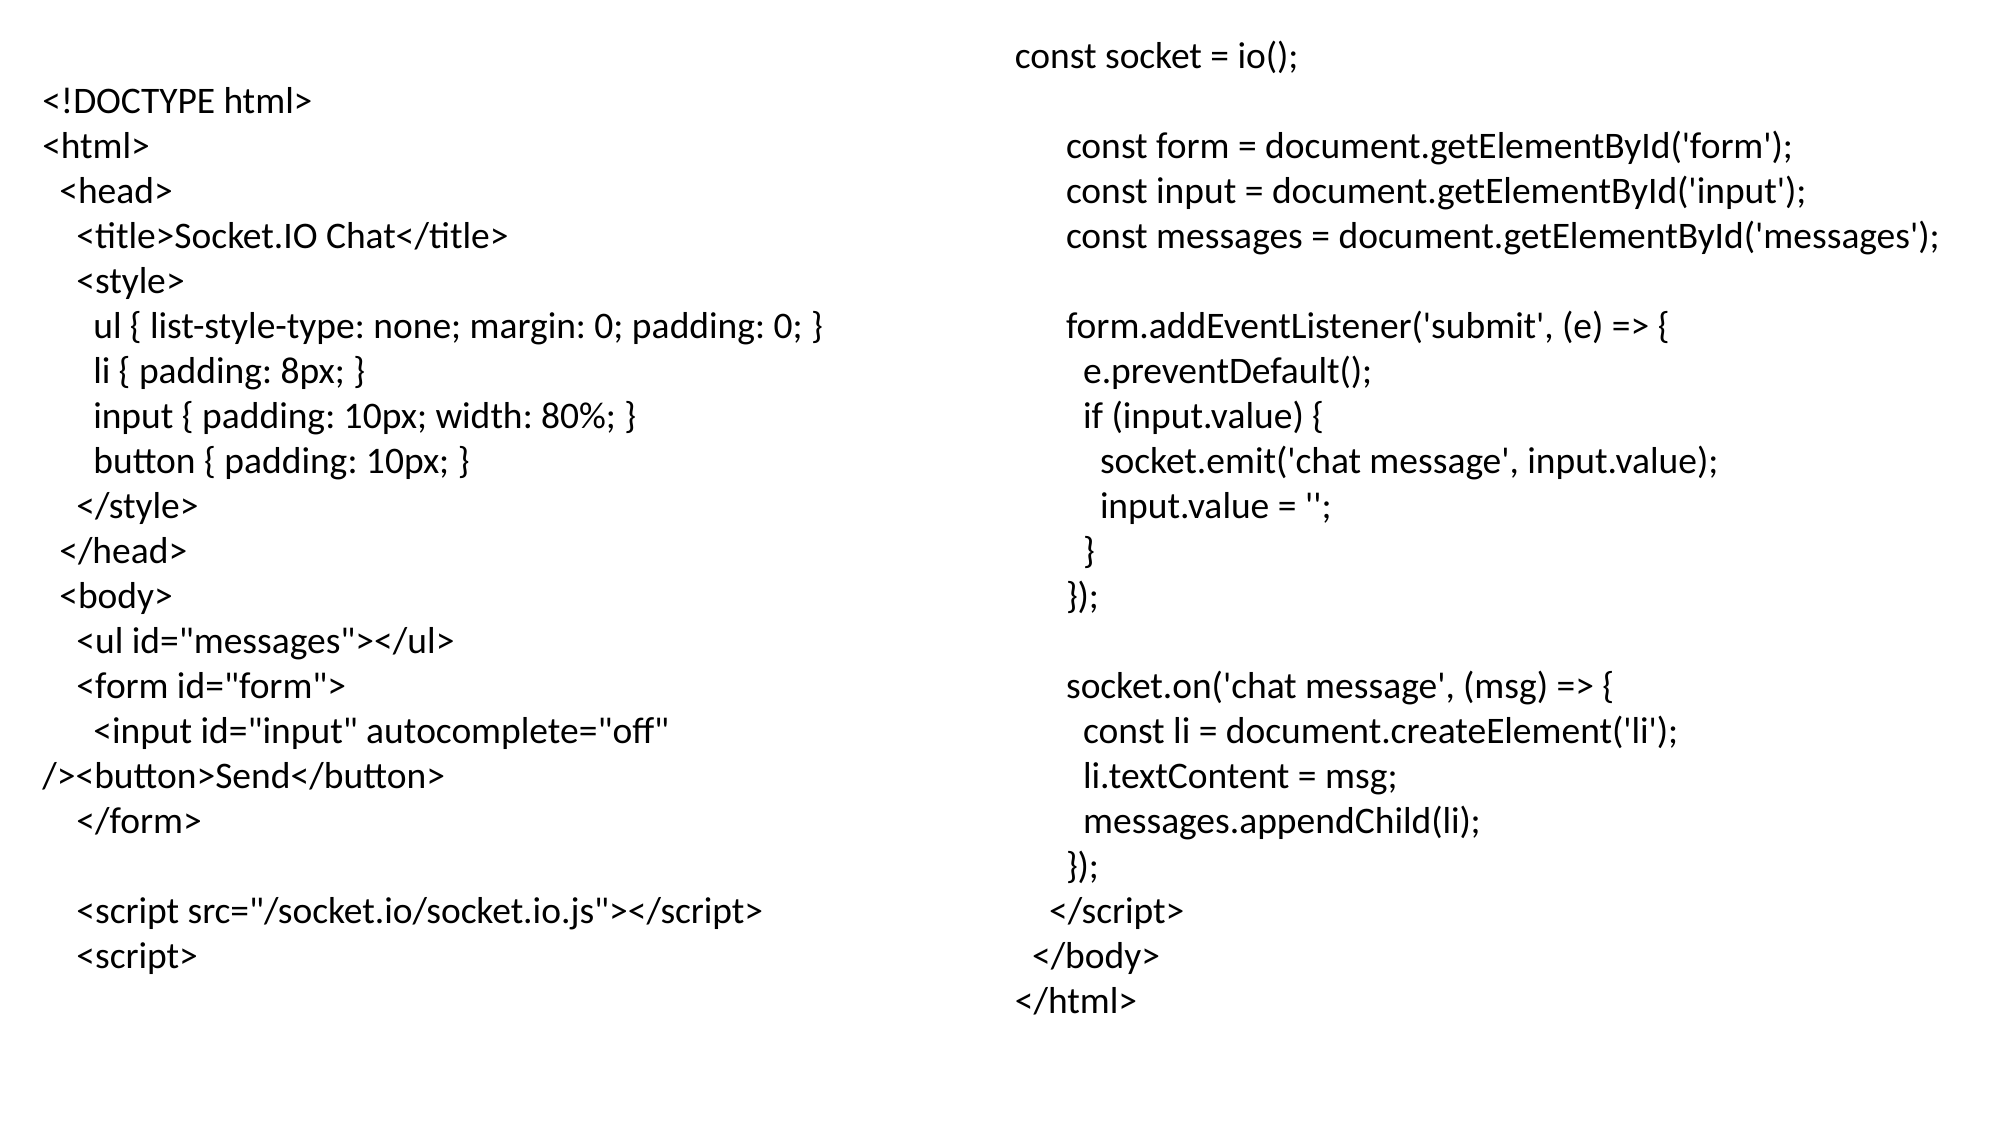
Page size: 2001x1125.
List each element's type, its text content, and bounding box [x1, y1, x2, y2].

text_box <!DOCTYPE html> <html> <head> <title>Socket.IO Chat</title> <style> ul { list-style-type: none; margin: 0; padding: 0; } li { padding: 8px; } input { padding: 10px; width: 80%; } button { padding: 10px; } </style> </head> <body> <ul id="messages"></ul> <form id="form"> <input id="input" autocomplete="off" /><button>Send</button> </form> <script src="/socket.io/socket.io.js"></script> <script> [27, 68, 1000, 984]
text_box const socket = io(); const form = document.getElementById('form'); const input = document.getElementById('input'); const messages = document.getElementById('messages'); form.addEventListener('submit', (e) => { e.preventDefault(); if (input.value) { socket.emit('chat message', input.value); input.value = ''; } }); socket.on('chat message', (msg) => { const li = document.createElement('li'); li.textContent = msg; messages.appendChild(li); }); </script> </body> </html> [1000, 23, 2000, 1029]
